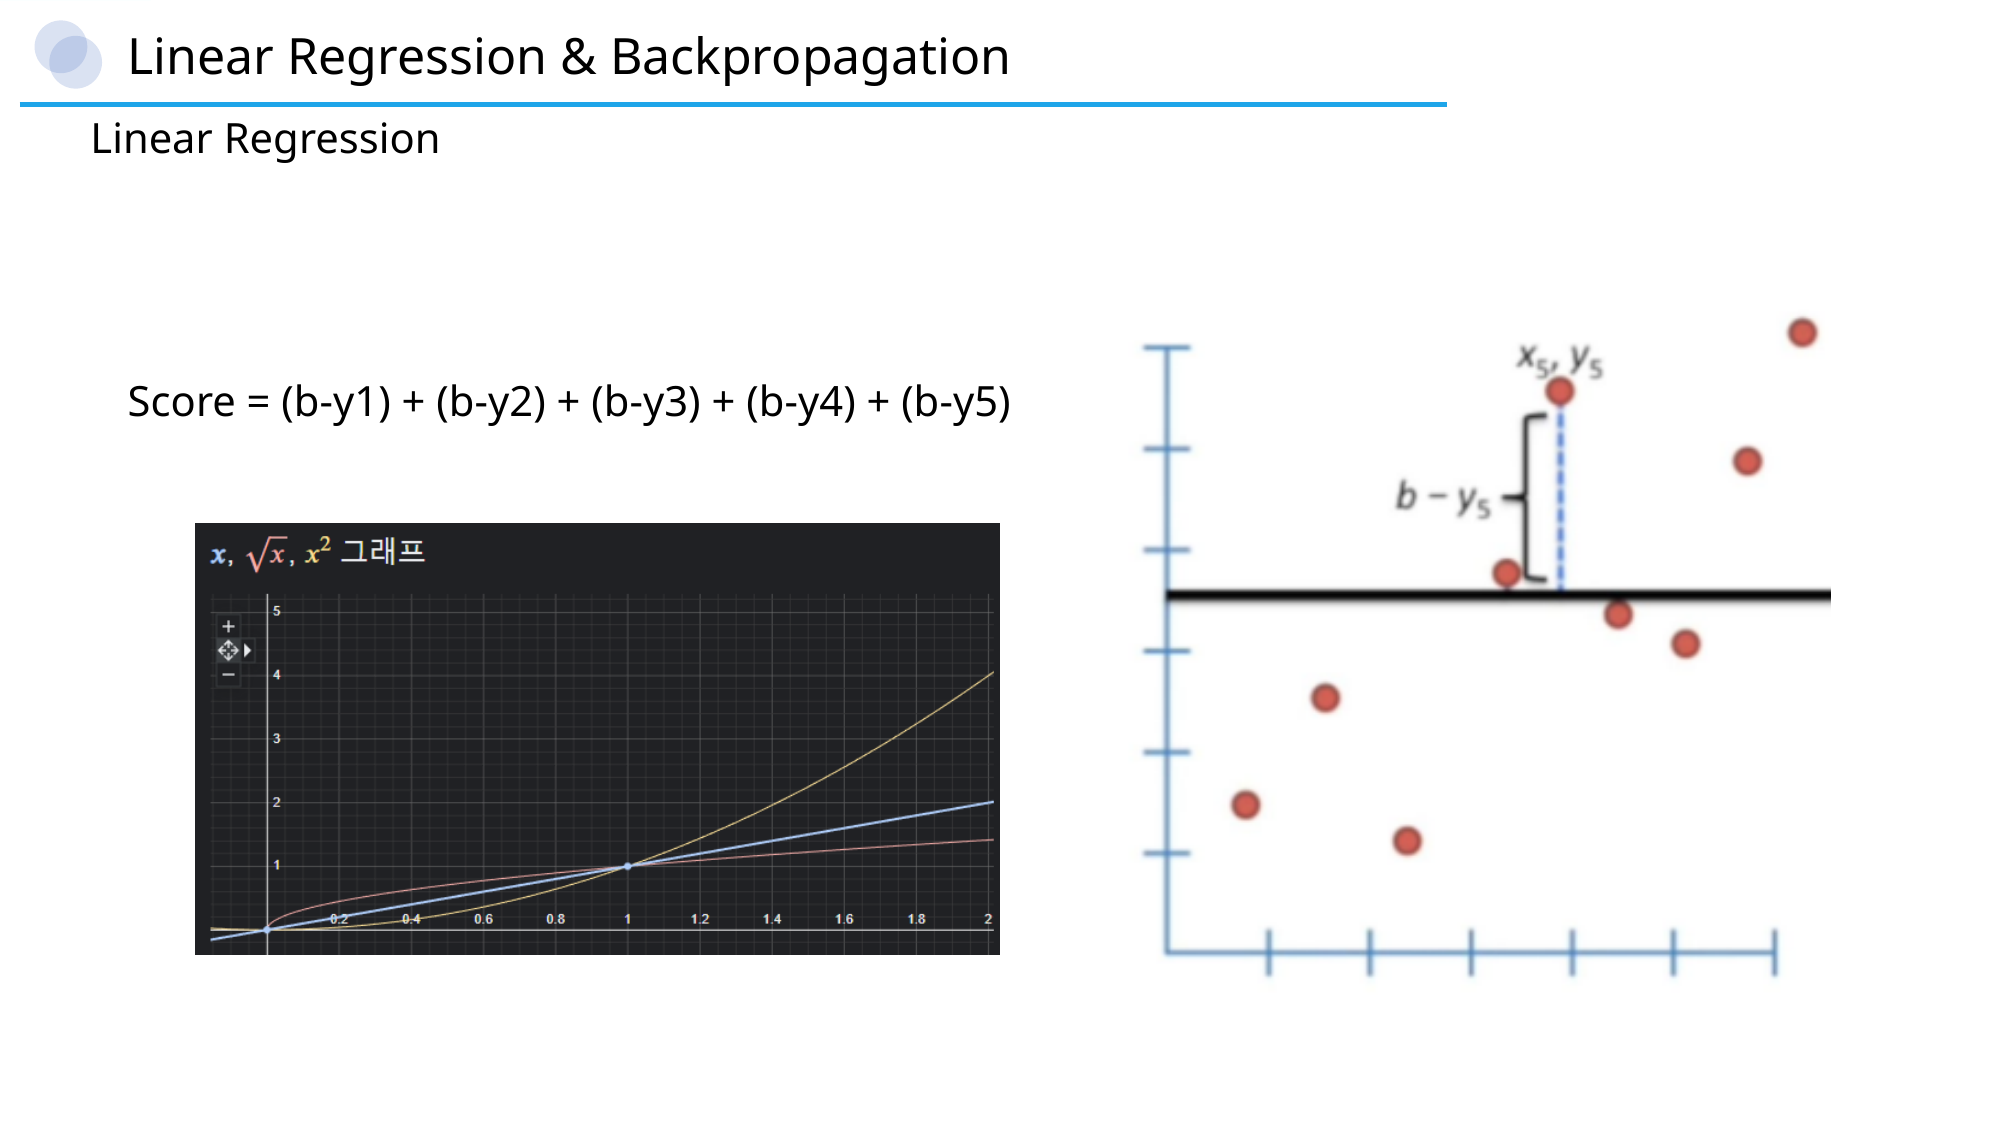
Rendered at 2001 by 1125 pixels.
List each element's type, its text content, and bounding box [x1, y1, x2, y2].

text_box [48, 34, 104, 90]
picture [1127, 273, 1831, 1021]
text_box Linear Regression & Backpropagation [112, 17, 1346, 92]
text_box Linear Regression [75, 105, 756, 170]
text_box [33, 19, 87, 72]
text_box Score = (b-y1) + (b-y2) + (b-y3) + (b-y4) + (b-y5) [74, 367, 1064, 432]
picture [195, 523, 1000, 955]
